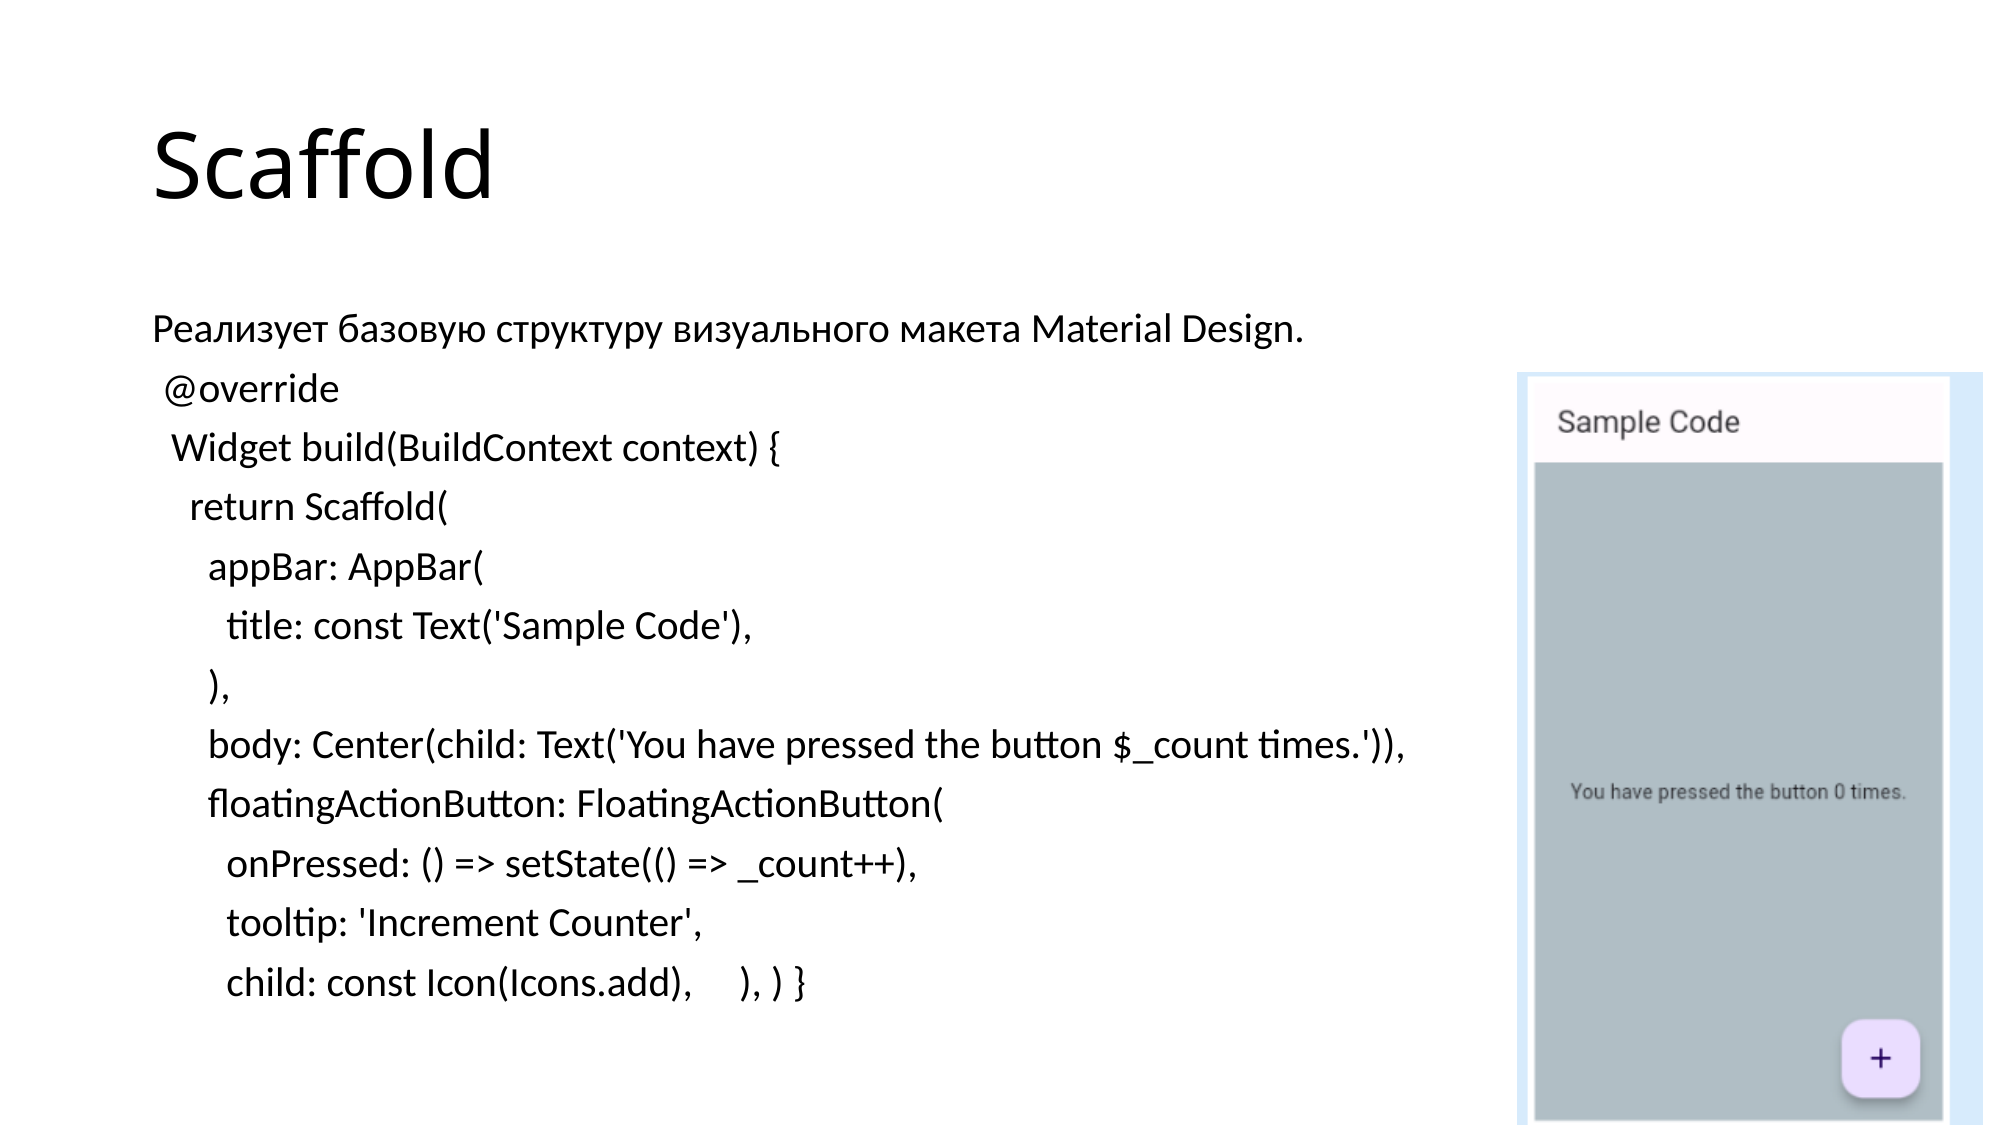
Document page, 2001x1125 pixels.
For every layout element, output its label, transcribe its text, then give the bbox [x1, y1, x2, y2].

list Реализует базовую структуру визуального макета Material Design. @override Widget build(BuildContext context) { return Scaffold( appBar: AppBar( title: const Text('Sample Code'), ), body: Center(child: Text('You have pressed the button $_count times.')), floatingActionButton: FloatingActionButton( onPressed: () => setState(() => _count++), tooltip: 'Increment Counter', child: const Icon(Icons.add), ), ) } [137, 299, 1863, 1014]
title Scaffold [137, 59, 1863, 278]
picture [1517, 372, 1983, 1125]
